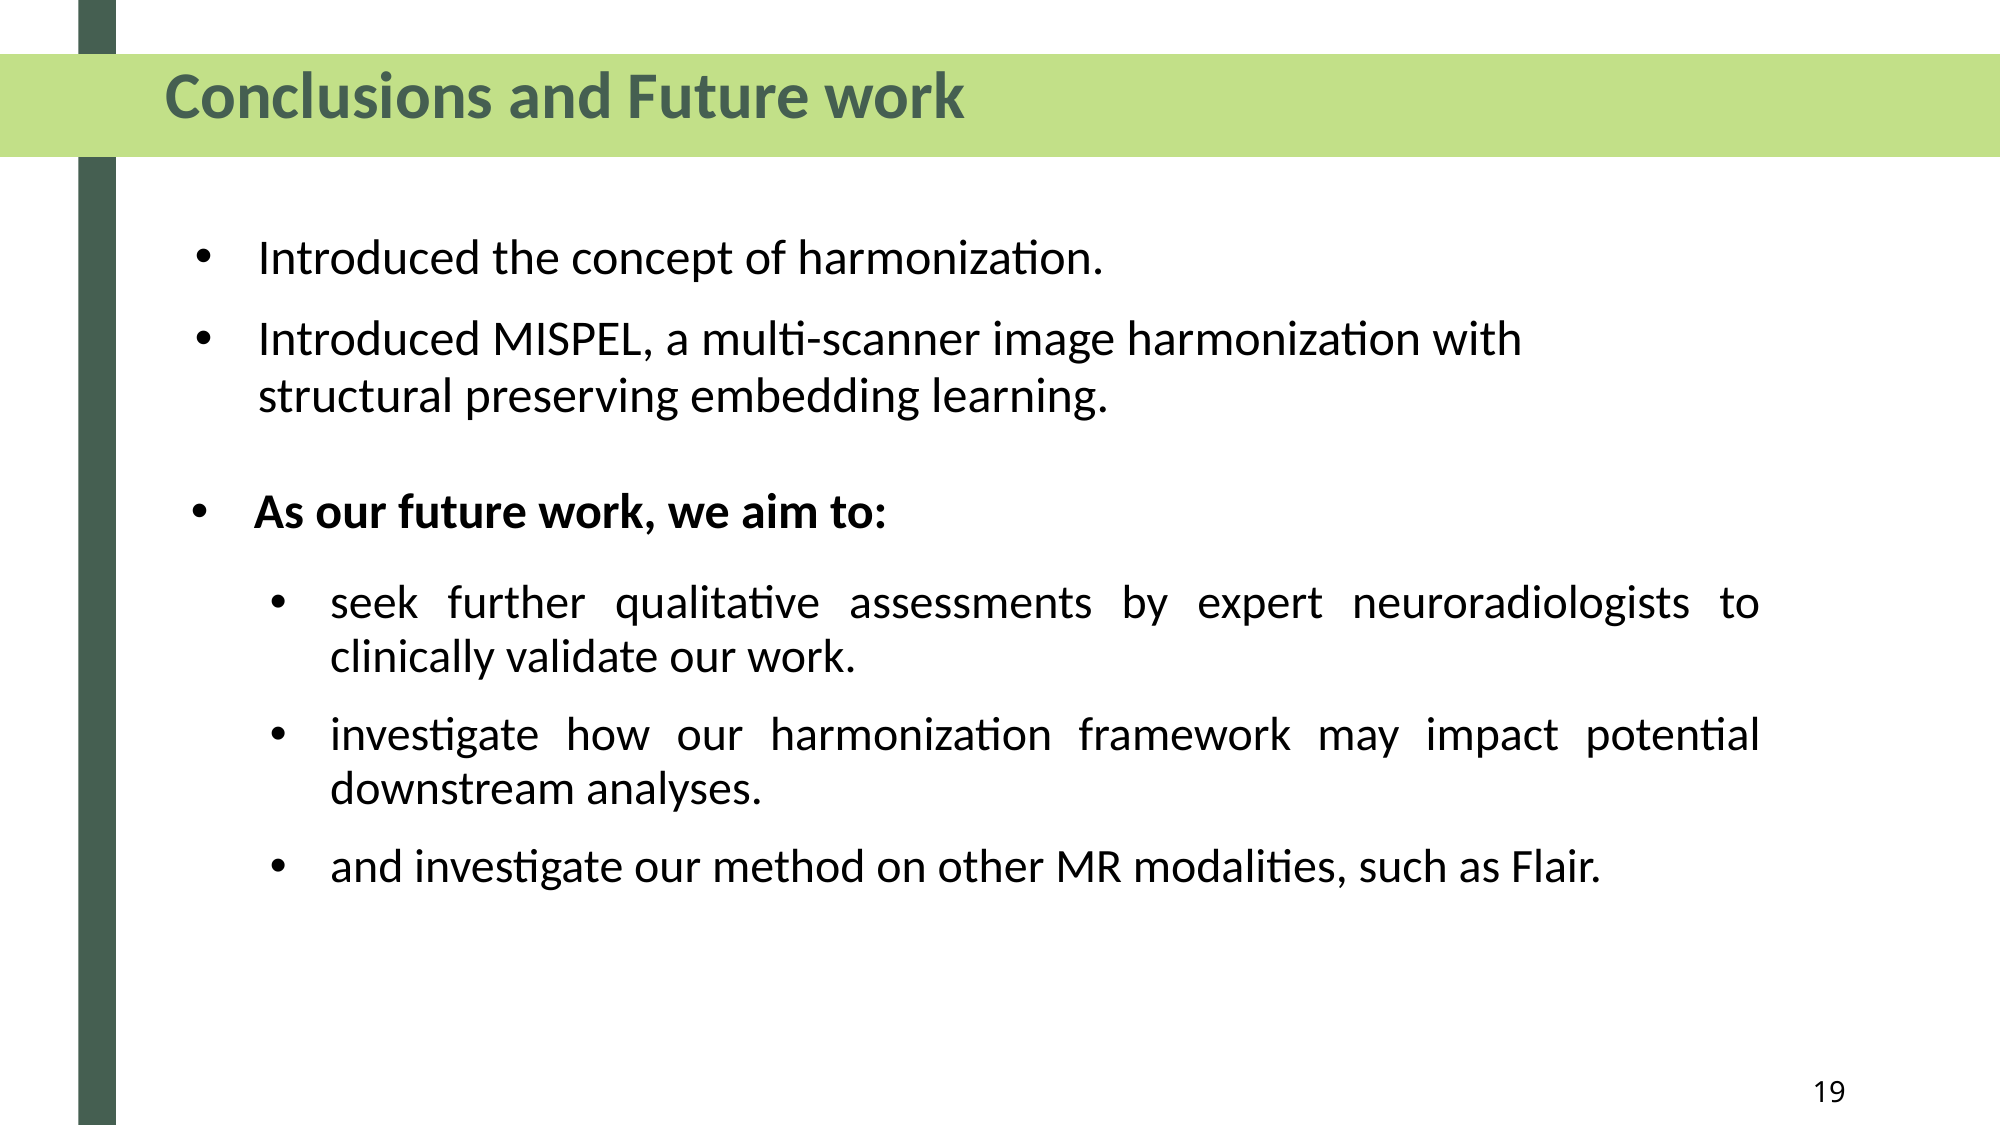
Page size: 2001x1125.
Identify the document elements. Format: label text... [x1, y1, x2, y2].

text_box Introduced the concept of harmonization. Introduced MISPEL, a multi-scanner image harmonization with structural preserving embedding learning. [179, 221, 1703, 479]
text_box As our future work, we aim to: [175, 475, 1699, 558]
title Conclusions and Future work [0, 54, 2000, 157]
text_box seek further qualitative assessments by expert neuroradiologists to clinically validate our work. investigate how our harmonization framework may impact potential downstream analyses. and investigate our method on other MR modalities, such as Flair. [254, 567, 1778, 904]
